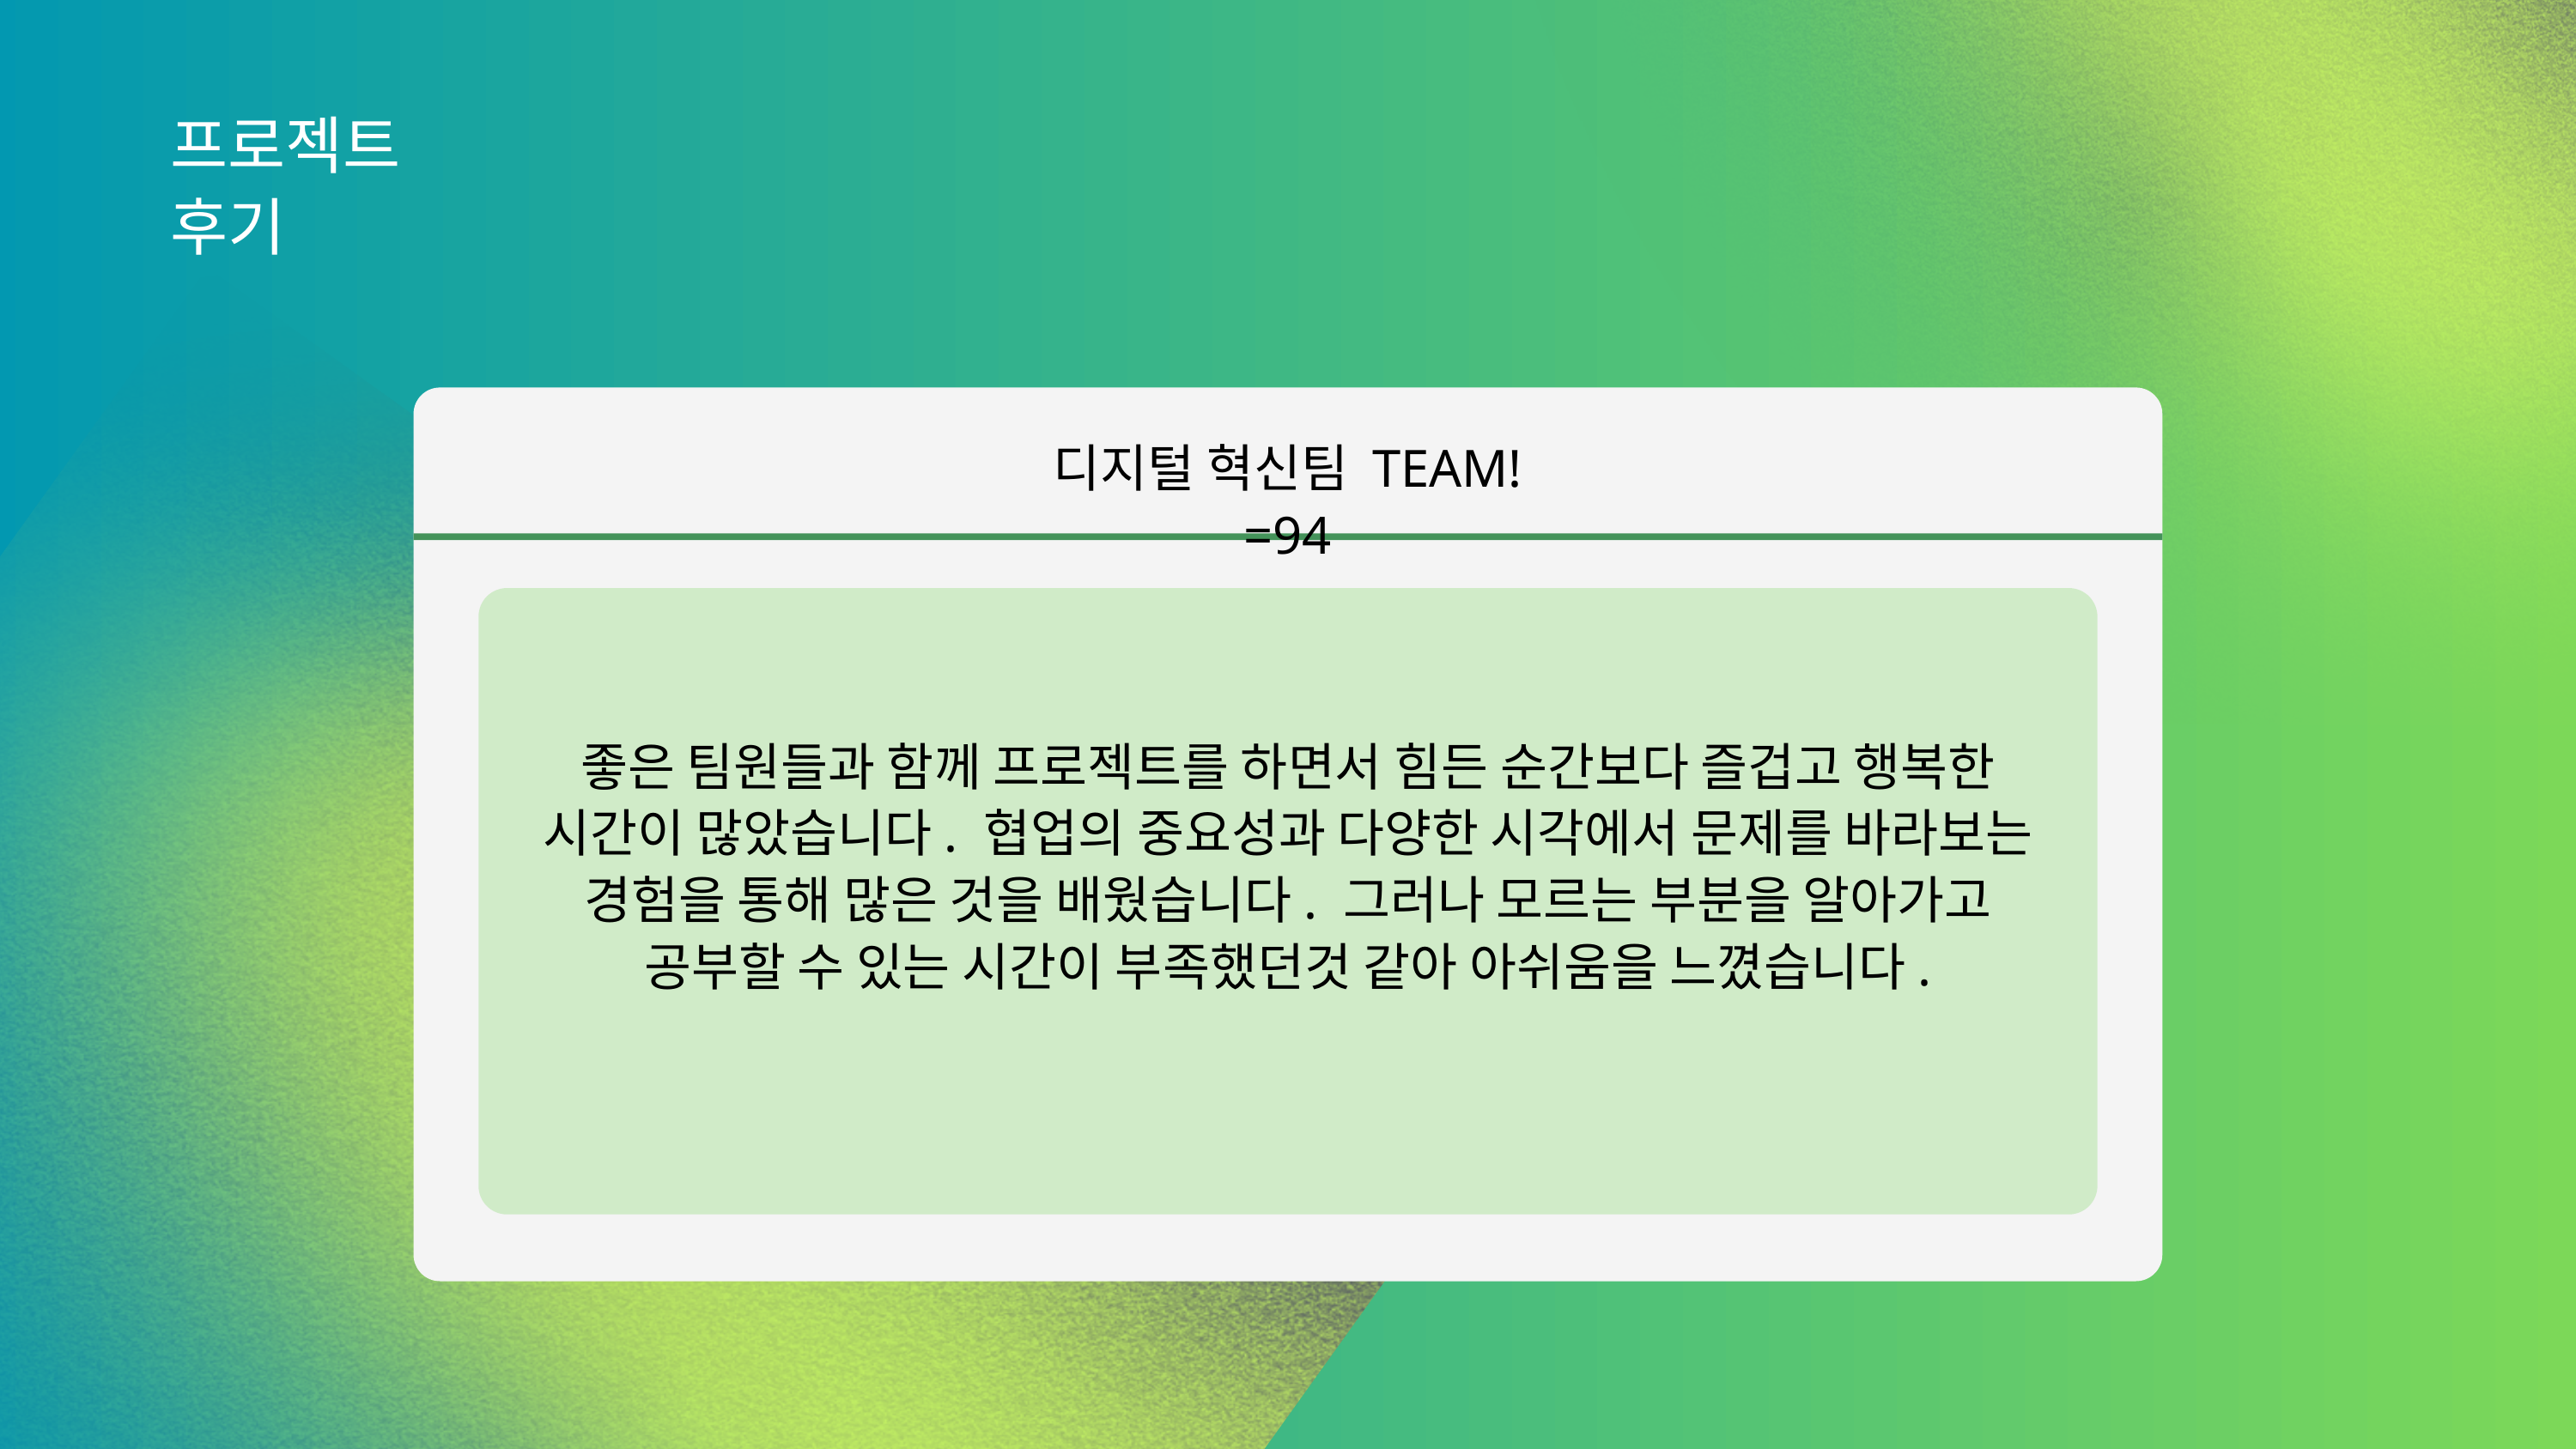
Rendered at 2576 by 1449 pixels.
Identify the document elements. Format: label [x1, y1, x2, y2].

text_box [413, 387, 2163, 1282]
text_box [478, 587, 2098, 1215]
text_box [0, 0, 2576, 1449]
